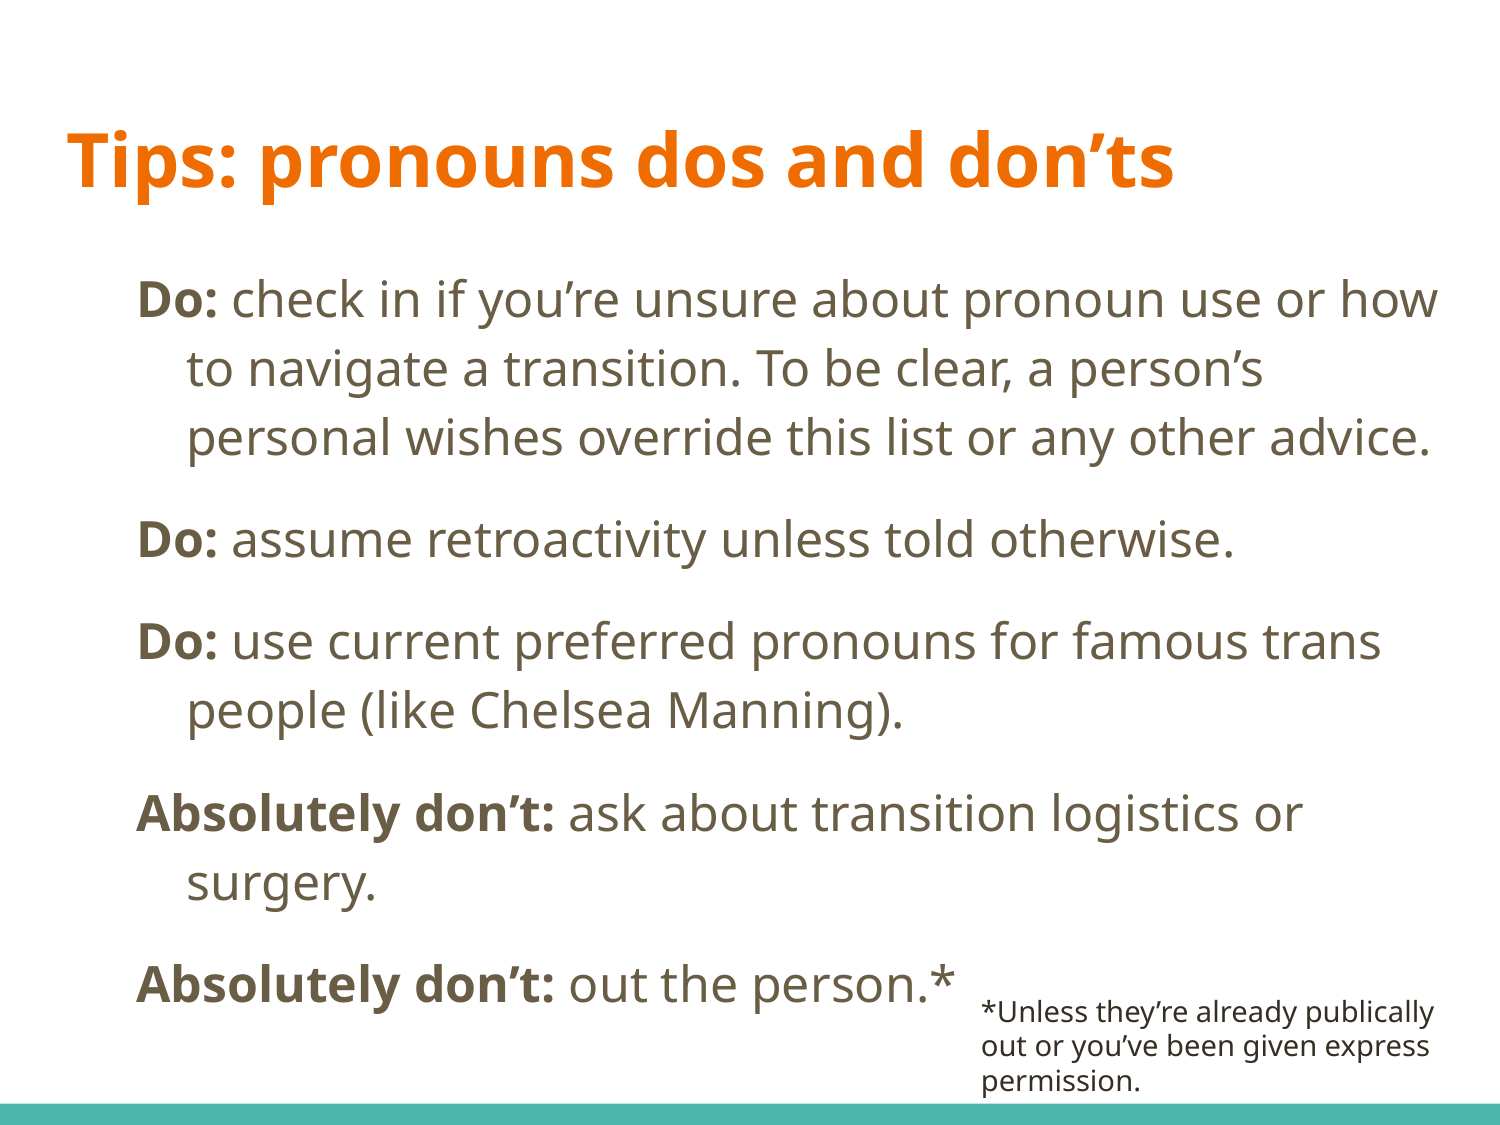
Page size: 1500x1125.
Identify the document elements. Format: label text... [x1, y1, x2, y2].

title Tips: pronouns dos and don’ts [51, 97, 1449, 252]
text_box *Unless they’re already publically out or you’ve been given express permission. [948, 985, 1500, 1106]
list Do: check in if you’re unsure about pronoun use or how to navigate a transition. To be clear, a person’s personal wishes override this list or any other advice. Do: assume retroactivity unless told otherwise. Do: use current preferred pronouns for famous trans people (like Chelsea Manning). Absolutely don’t: ask about transition logistics or surgery. Absolutely don’t: out the person.* [66, 238, 1464, 961]
